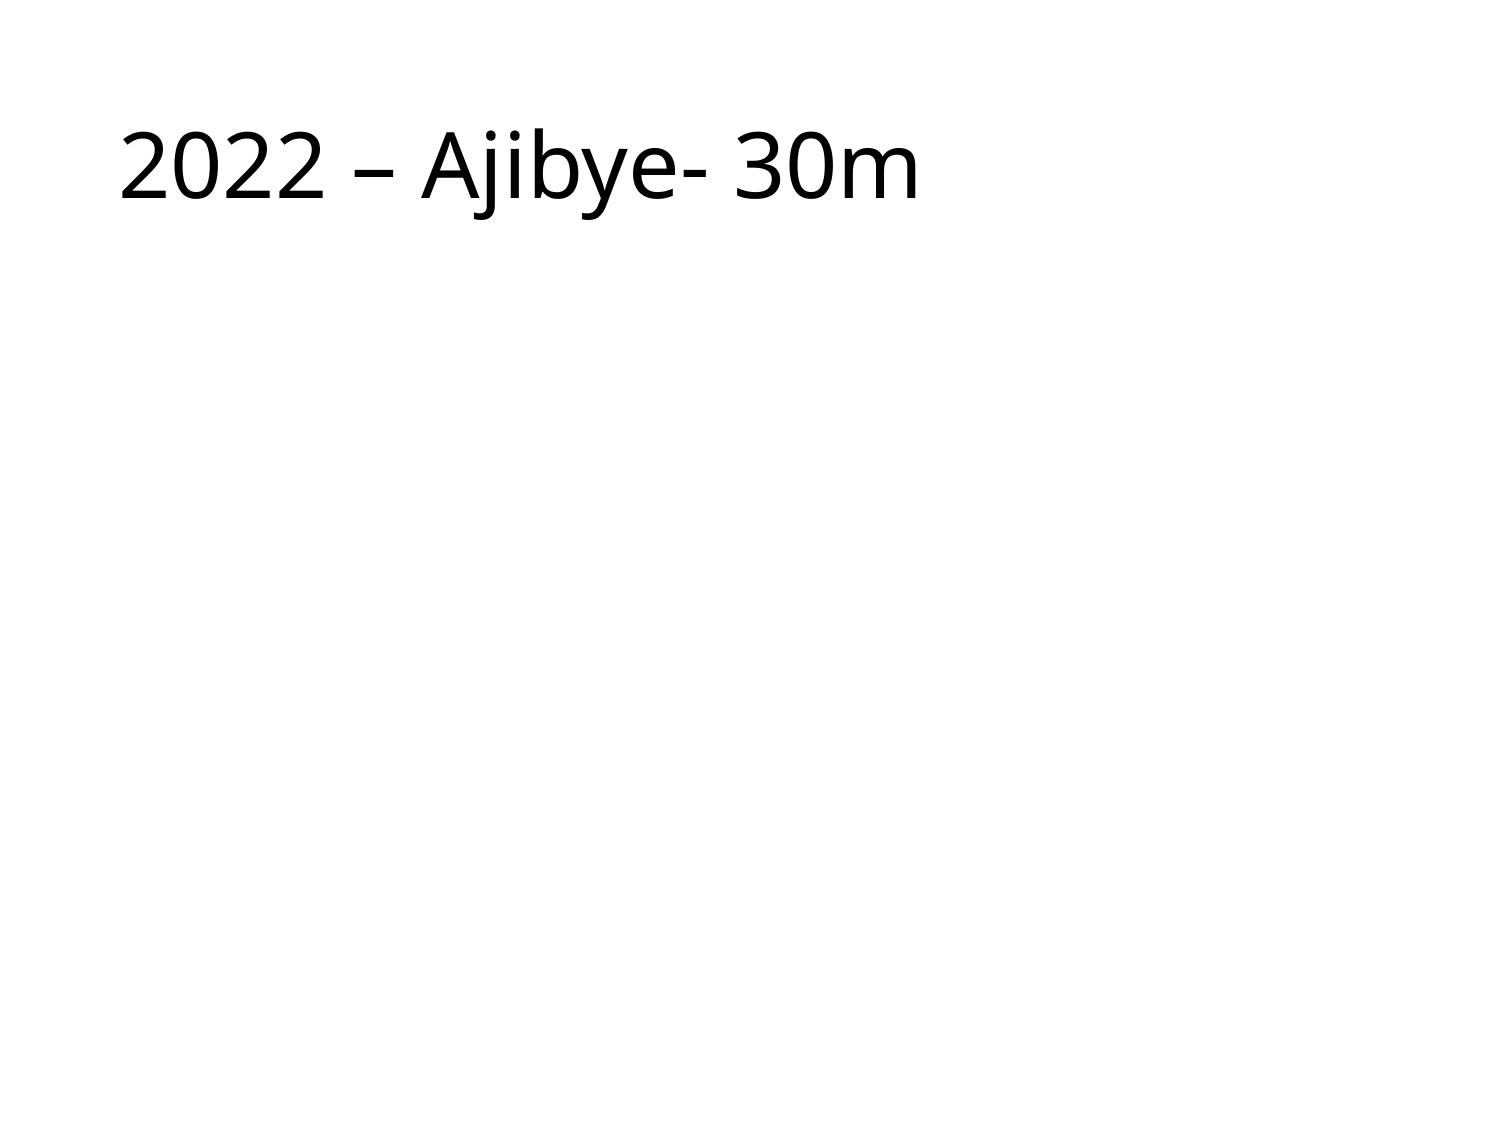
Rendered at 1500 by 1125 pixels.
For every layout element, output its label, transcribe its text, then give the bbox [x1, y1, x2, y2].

title 2022 – Ajibye- 30m [103, 59, 1397, 278]
